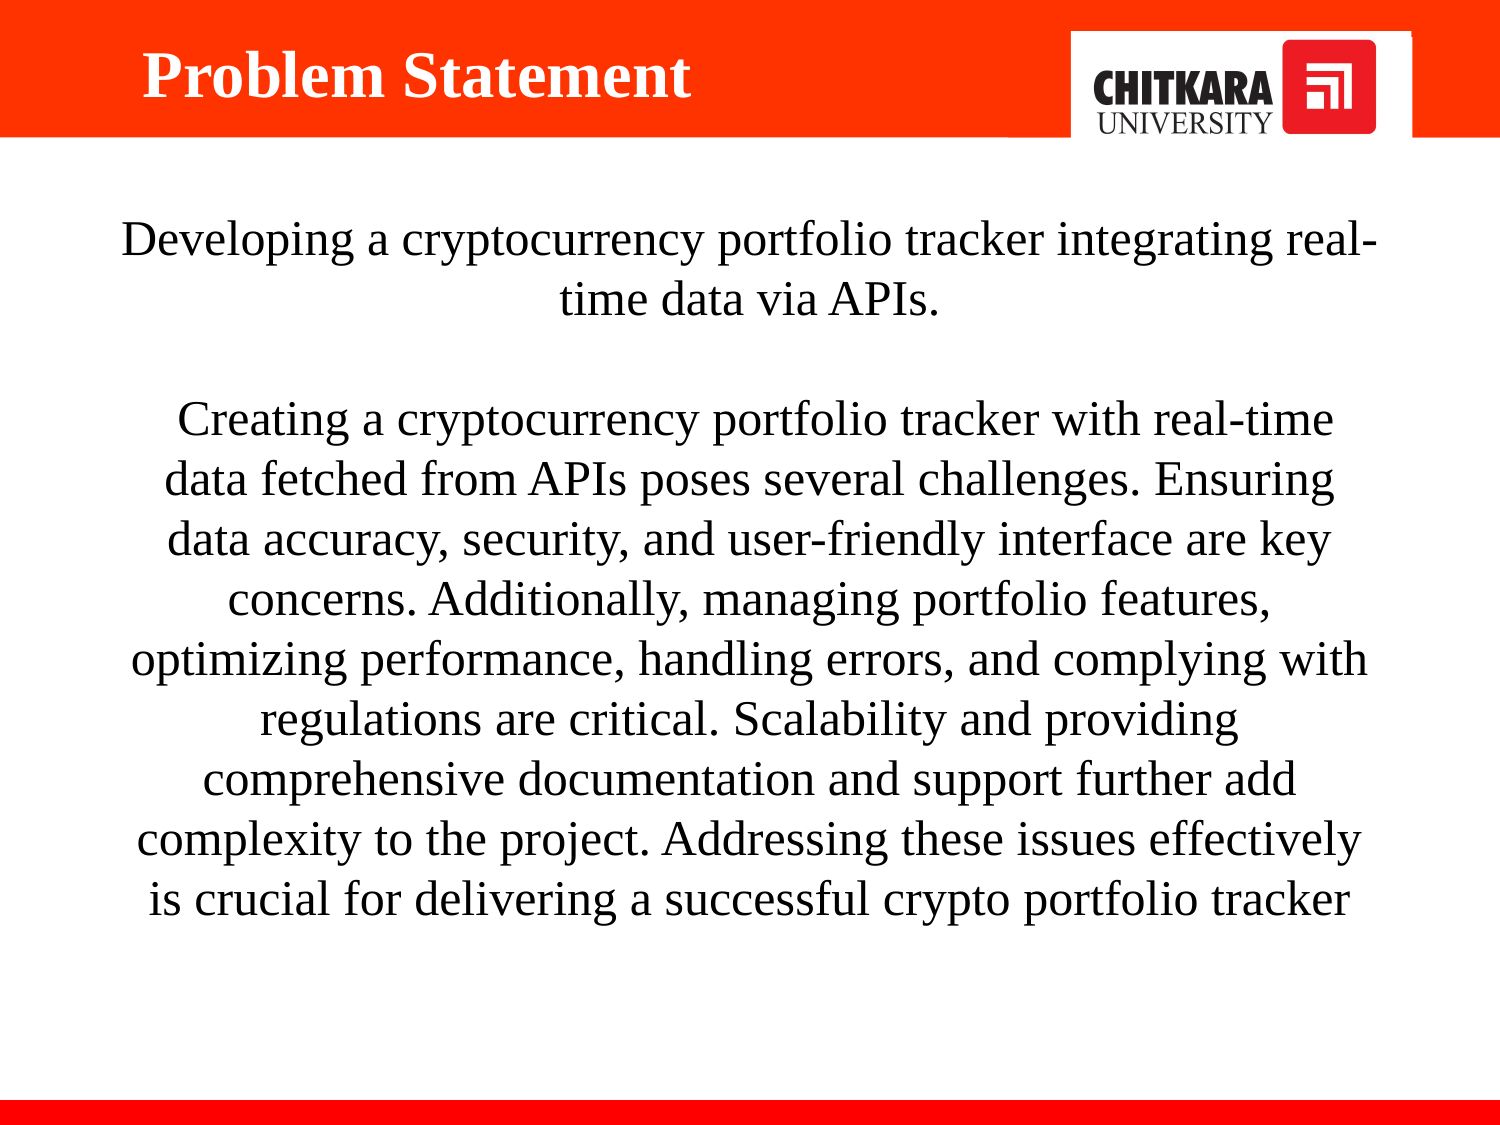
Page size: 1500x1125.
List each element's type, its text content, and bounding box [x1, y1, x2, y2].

text_box Problem Statement [127, 23, 1014, 119]
text_box Developing a cryptocurrency portfolio tracker integrating real-time data via APIs. Creating a cryptocurrency portfolio tracker with real-time data fetched from APIs poses several challenges. Ensuring data accuracy, security, and user-friendly interface are key concerns. Additionally, managing portfolio features, optimizing performance, handling errors, and complying with regulations are critical. Scalability and providing comprehensive documentation and support further add complexity to the project. Addressing these issues effectively is crucial for delivering a successful crypto portfolio tracker [103, 198, 1397, 1065]
picture [1074, 37, 1391, 138]
